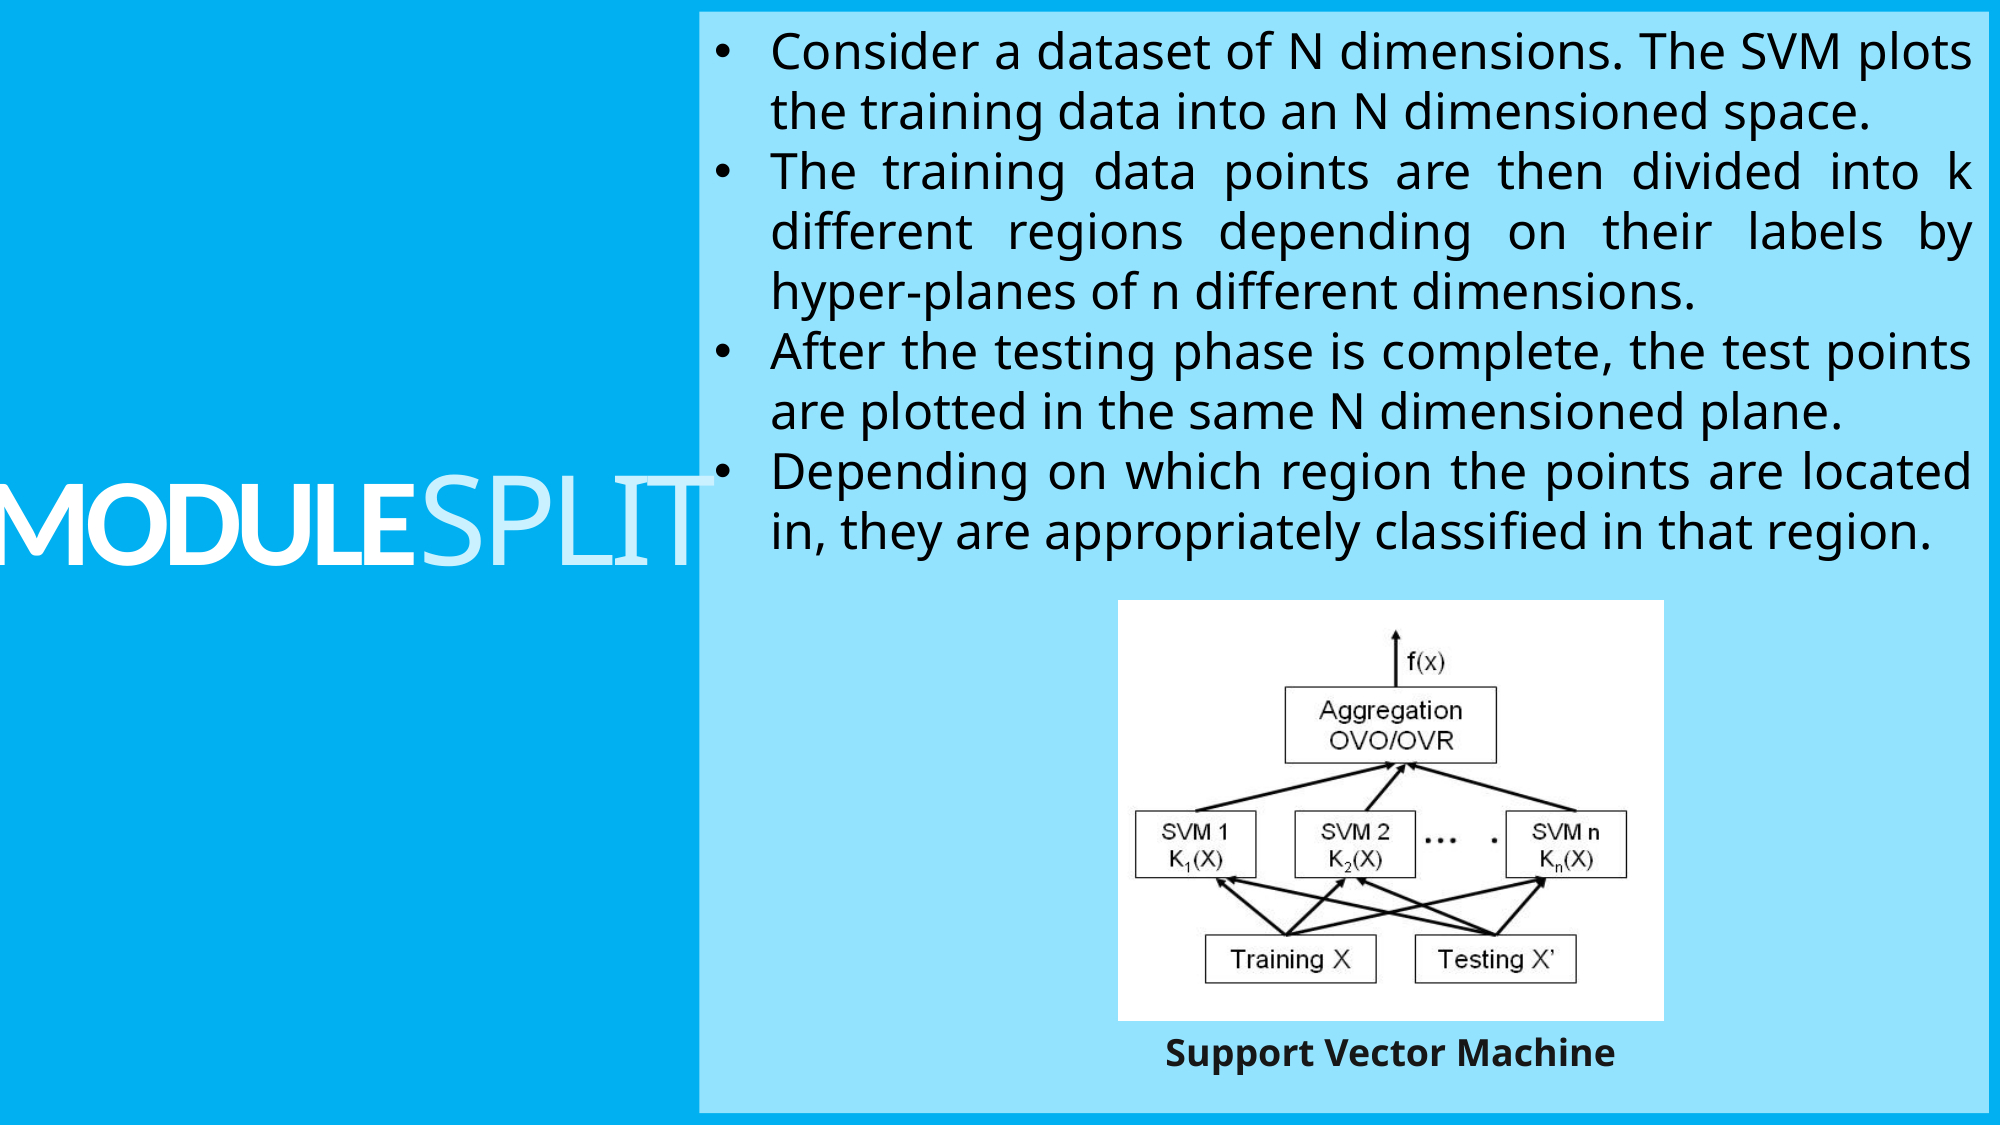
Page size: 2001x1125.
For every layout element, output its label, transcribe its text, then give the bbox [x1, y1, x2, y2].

picture [1117, 600, 1664, 1021]
text_box Support Vector Machine [1150, 1021, 1632, 1081]
text_box Consider a dataset of N dimensions. The SVM plots the training data into an N dimensioned space. The training data points are then divided into k different regions depending on their labels by hyper-planes of n different dimensions. After the testing phase is complete, the test points are plotted in the same N dimensioned plane. Depending on which region the points are located in, they are appropriately classified in that region. [698, 11, 1990, 1114]
text_box [911, 11, 1990, 626]
title MODULESPLIT [0, 424, 750, 601]
